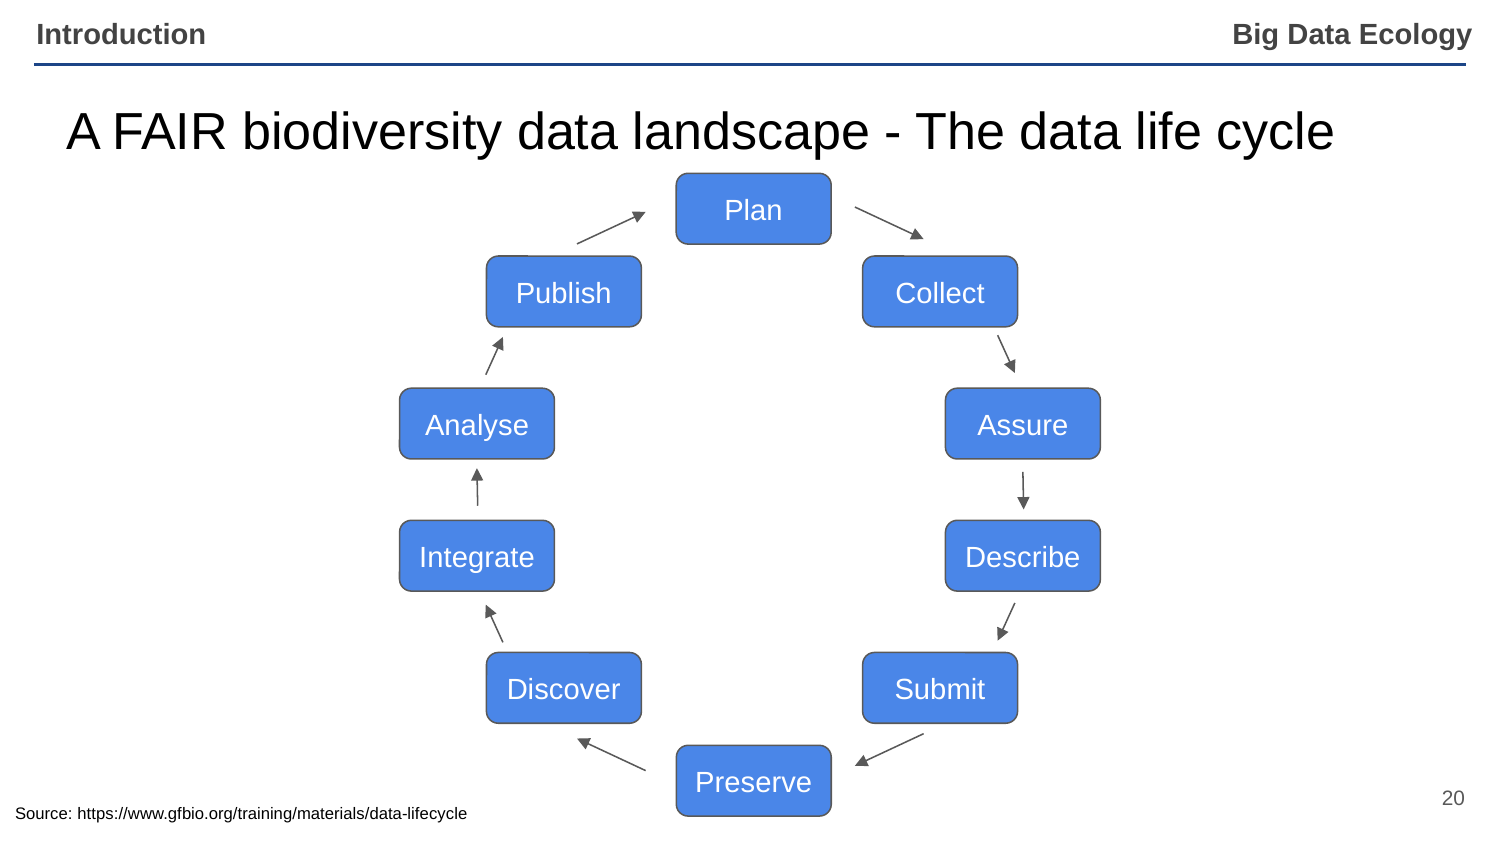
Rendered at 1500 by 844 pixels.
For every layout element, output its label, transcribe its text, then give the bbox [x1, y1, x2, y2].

title A FAIR biodiversity data landscape - The data life cycle [51, 72, 1449, 193]
text_box Source: https://www.gfbio.org/training/materials/data-lifecycle [0, 793, 652, 834]
slide_number ‹#› [1389, 764, 1480, 830]
text_box Introduction [21, 0, 267, 65]
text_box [399, 173, 1101, 817]
